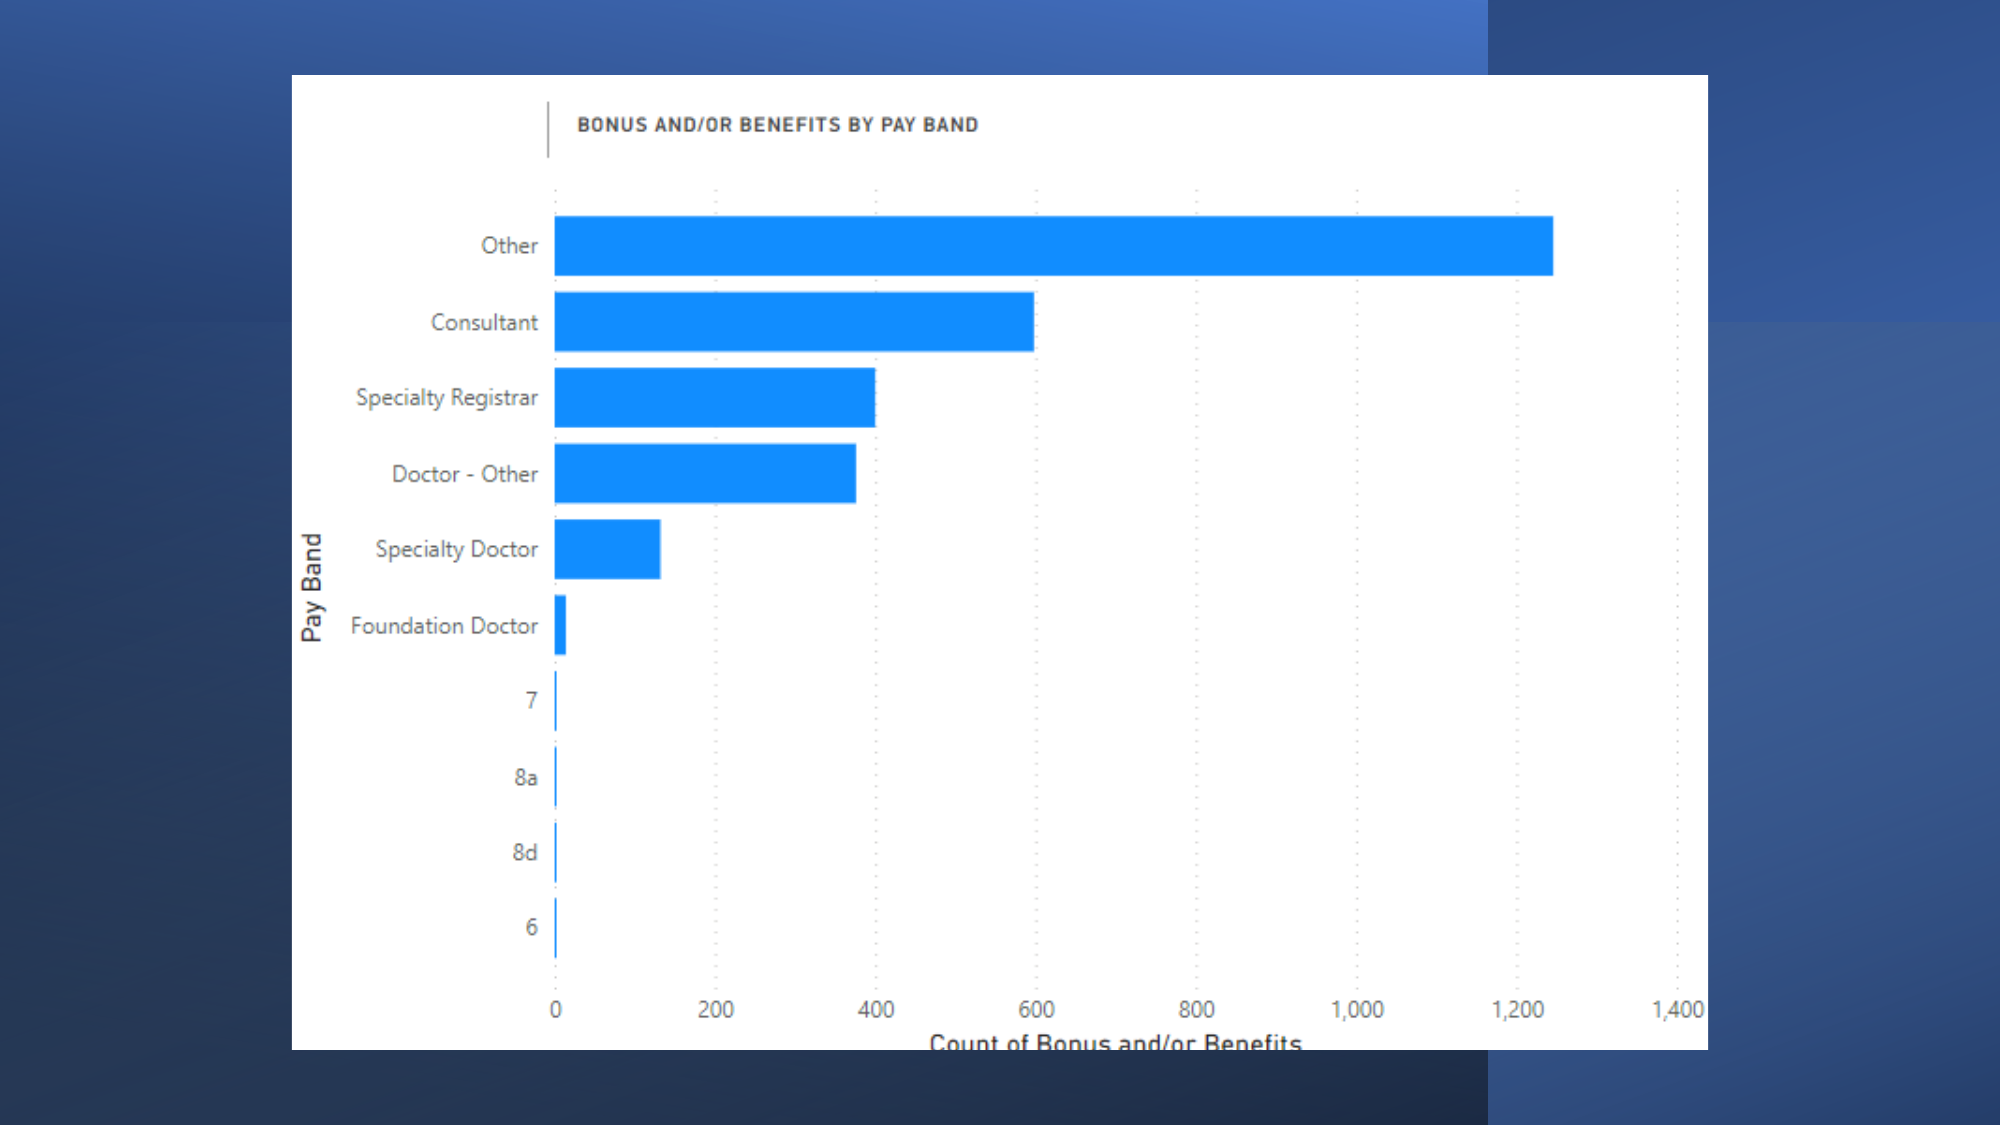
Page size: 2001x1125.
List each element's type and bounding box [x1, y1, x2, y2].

text_box [1489, 0, 2000, 321]
text_box [0, 0, 1489, 321]
text_box [0, 321, 2000, 1125]
picture [291, 74, 1709, 1050]
